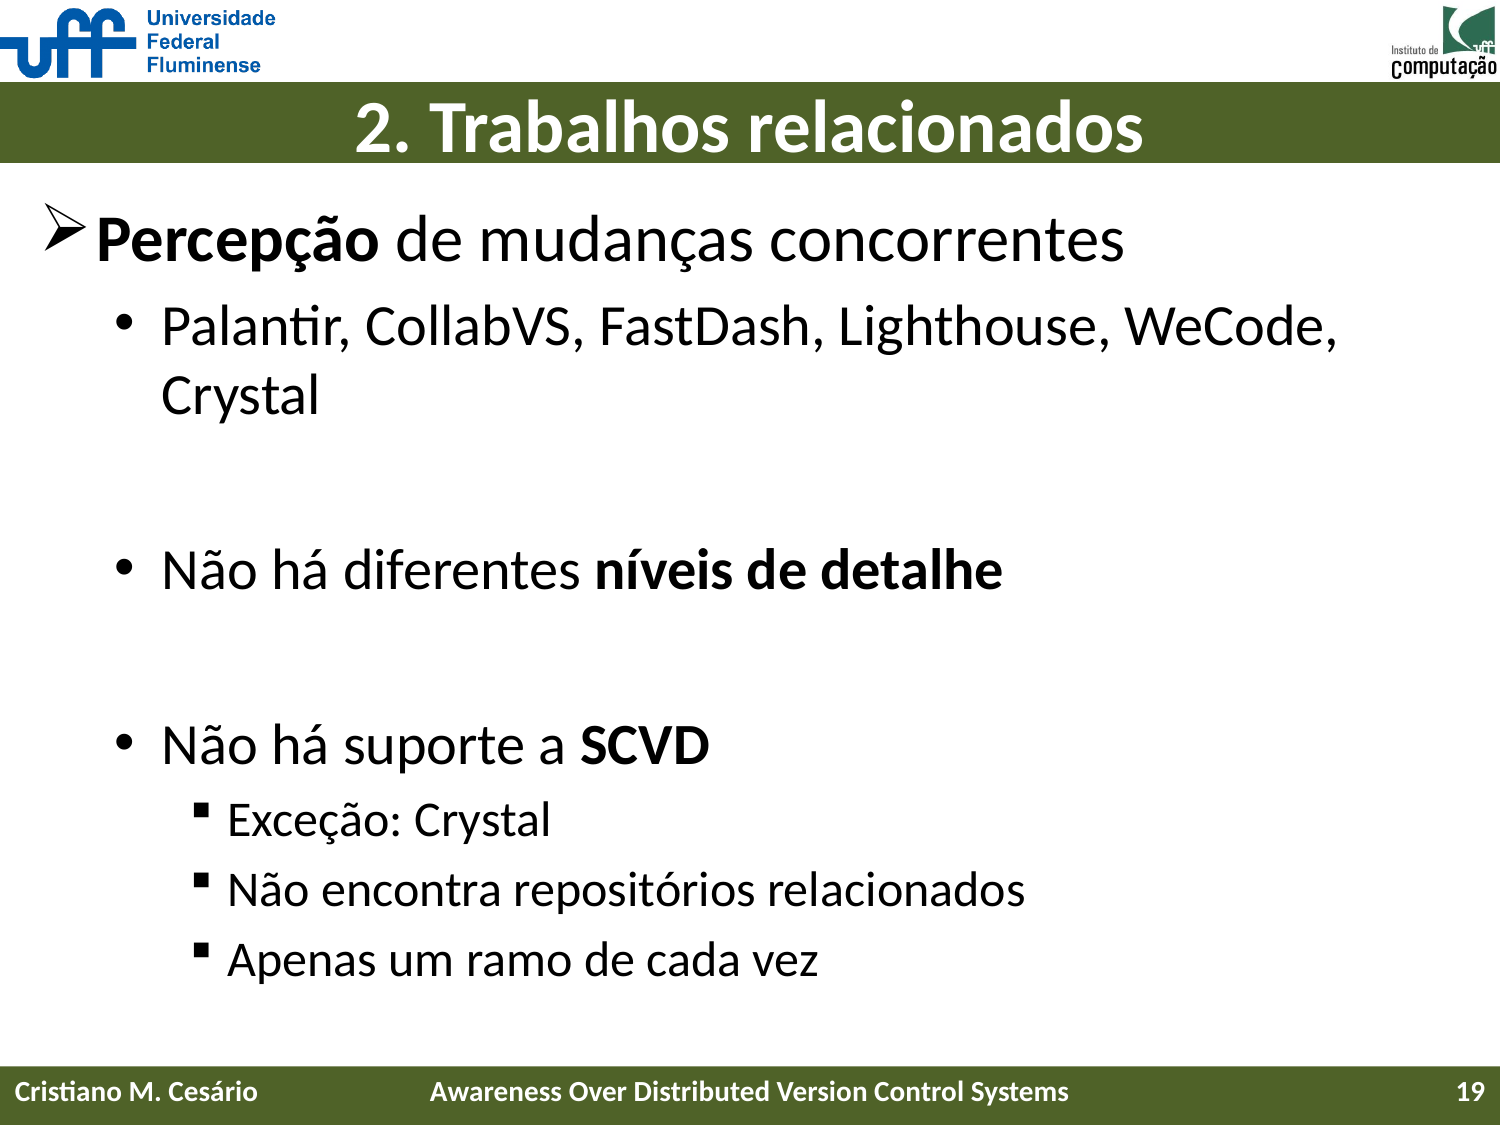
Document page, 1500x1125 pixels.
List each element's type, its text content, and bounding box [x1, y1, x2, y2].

slide_number 19 [1149, 1065, 1500, 1125]
footer Awareness Over Distributed Version Control Systems [362, 1065, 1138, 1125]
list Percepção de mudanças concorrentes Palantir, CollabVS, FastDash, Lighthouse, WeCode, Crystal Não há diferentes níveis de detalhe Não há suporte a SCVD Exceção: Crystal Não encontra repositórios relacionados Apenas um ramo de cada vez [24, 187, 1475, 1050]
picture [0, 0, 325, 82]
title 2. Trabalhos relacionados [0, 82, 1500, 163]
slide_number Cristiano M. Cesário [0, 1065, 350, 1125]
